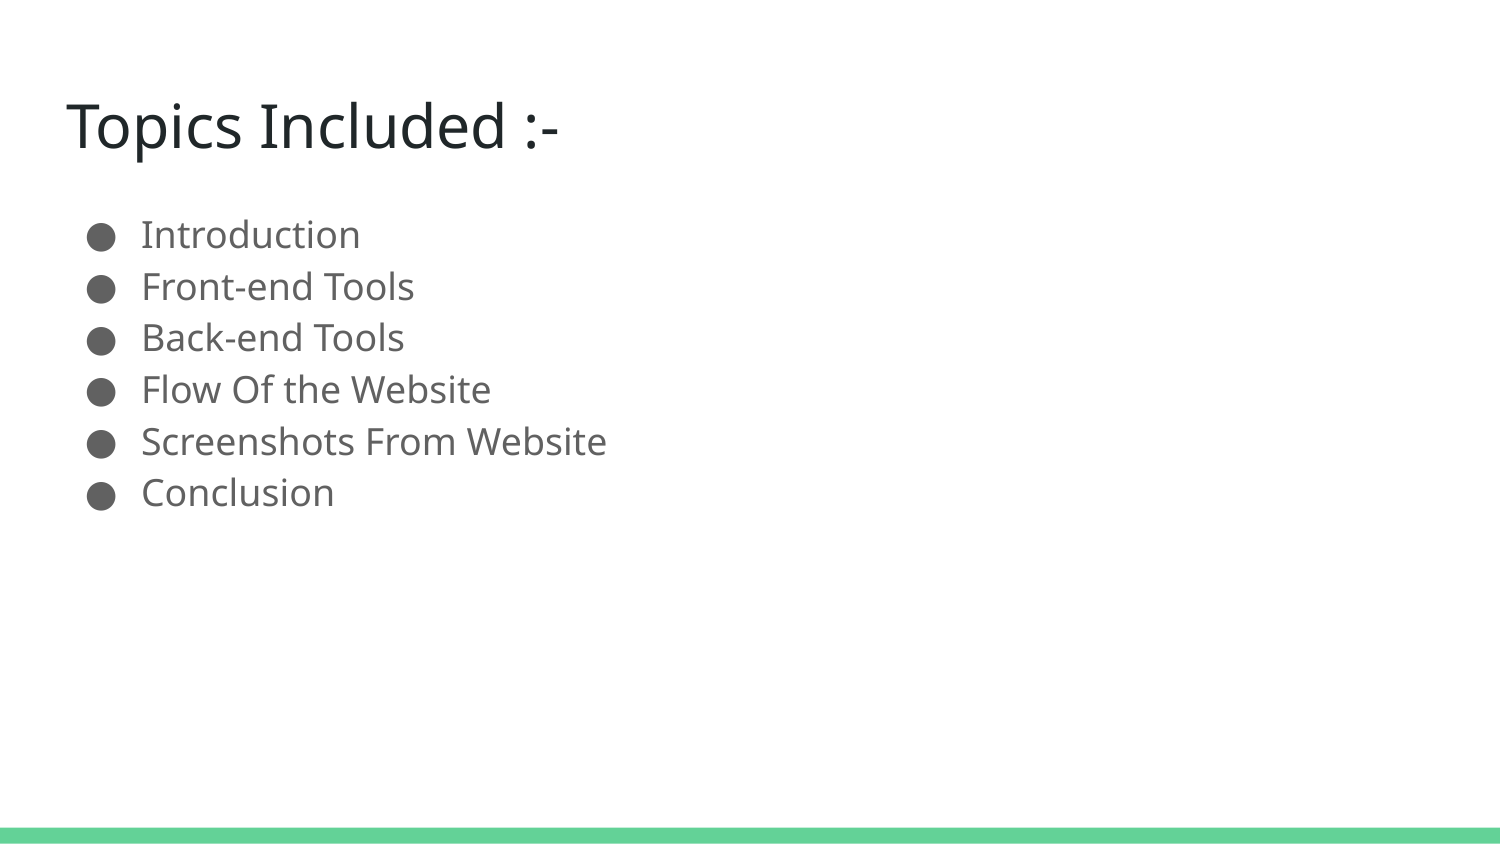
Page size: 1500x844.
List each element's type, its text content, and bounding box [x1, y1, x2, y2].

list Introduction Front-end Tools Back-end Tools Flow Of the Website Screenshots From Website Conclusion [51, 189, 1449, 750]
title Topics Included :- [51, 72, 1449, 167]
